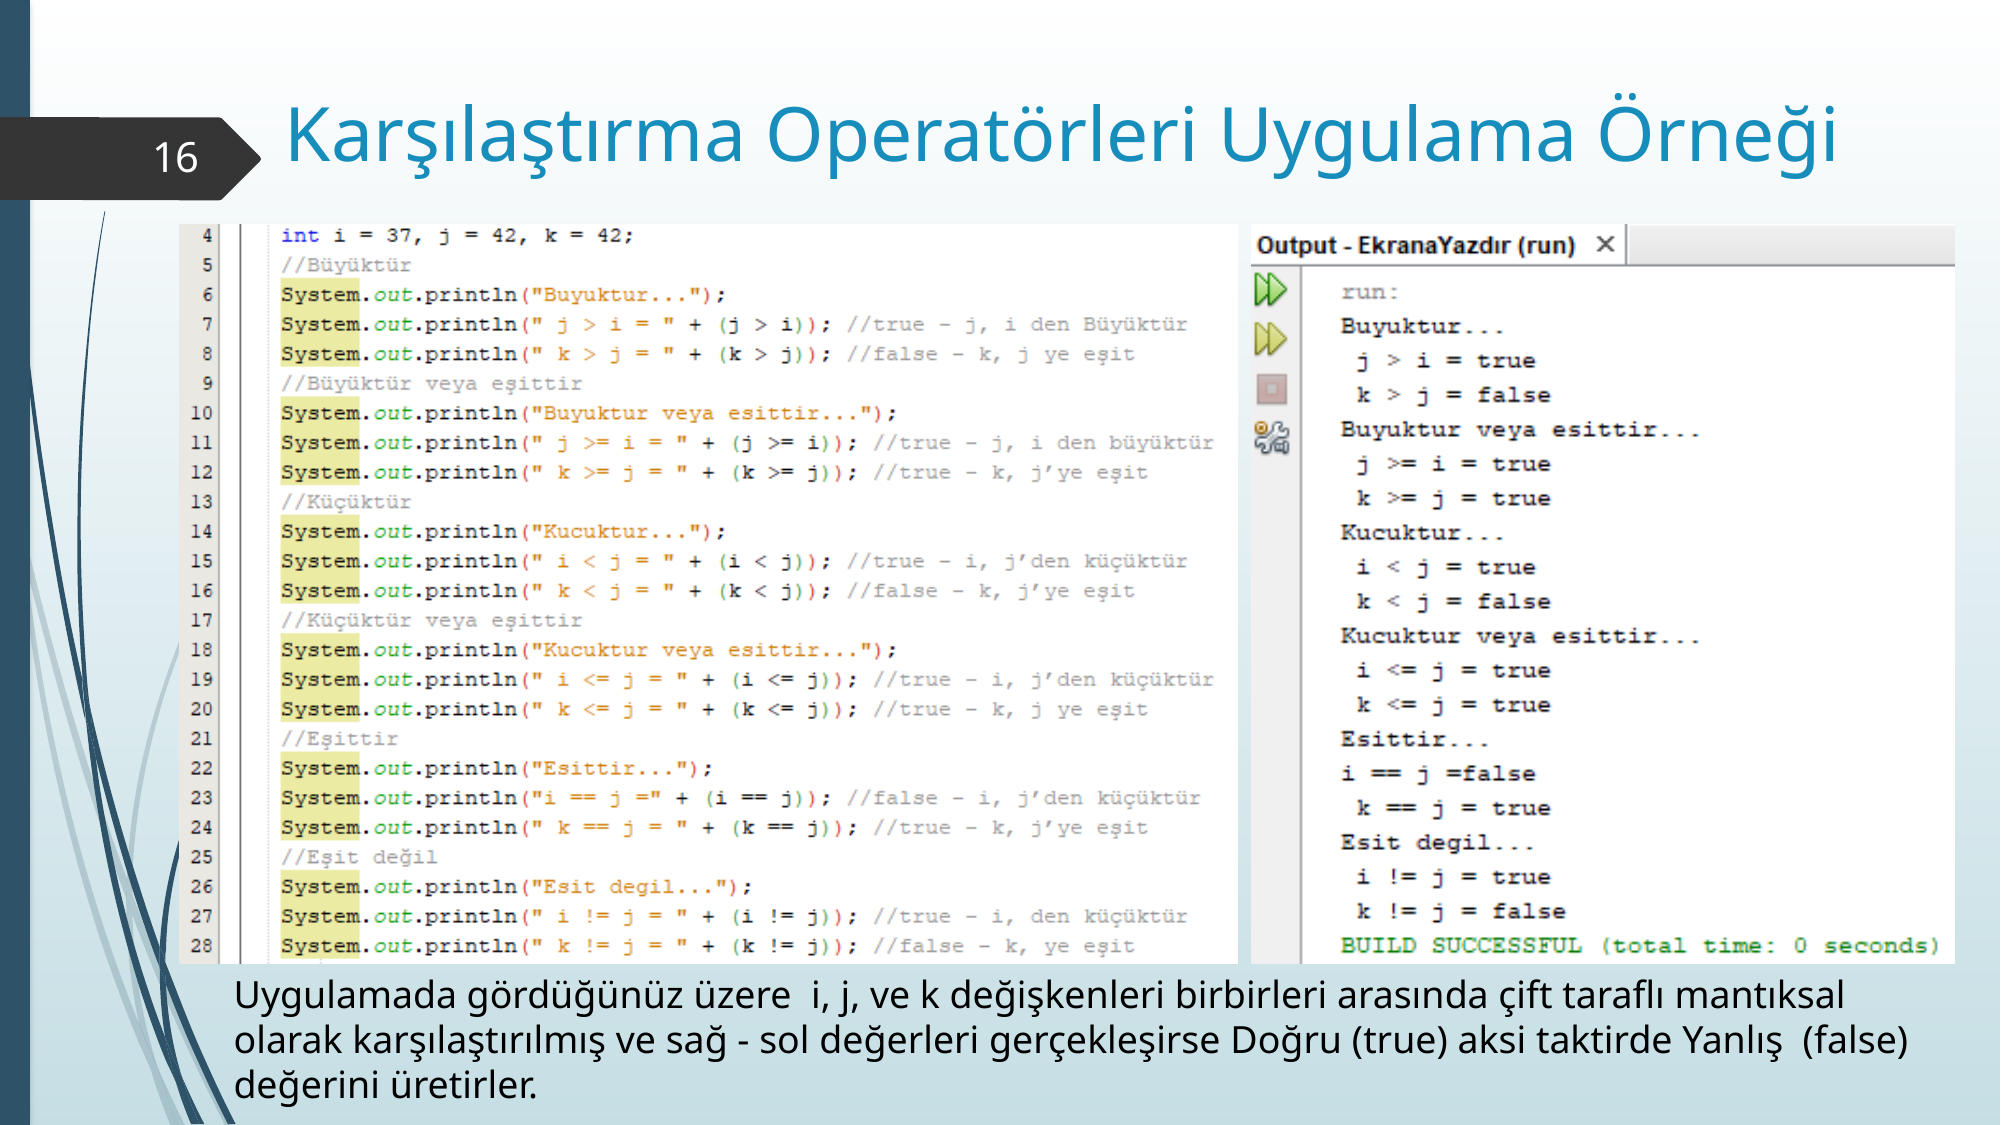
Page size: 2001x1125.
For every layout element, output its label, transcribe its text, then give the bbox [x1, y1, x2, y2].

title Karşılaştırma Operatörleri Uygulama Örneği [269, 78, 1879, 289]
picture [179, 224, 1238, 965]
text_box Uygulamada gördüğünüz üzere i, j, ve k değişkenleri birbirleri arasında çift taraflı mantıksal olarak karşılaştırılmış ve sağ - sol değerleri gerçekleşirse Doğru (true) aksi taktirde Yanlış (false) değerini üretirler. [218, 963, 1969, 1114]
slide_number 16 [87, 129, 216, 190]
picture [1251, 224, 1955, 965]
